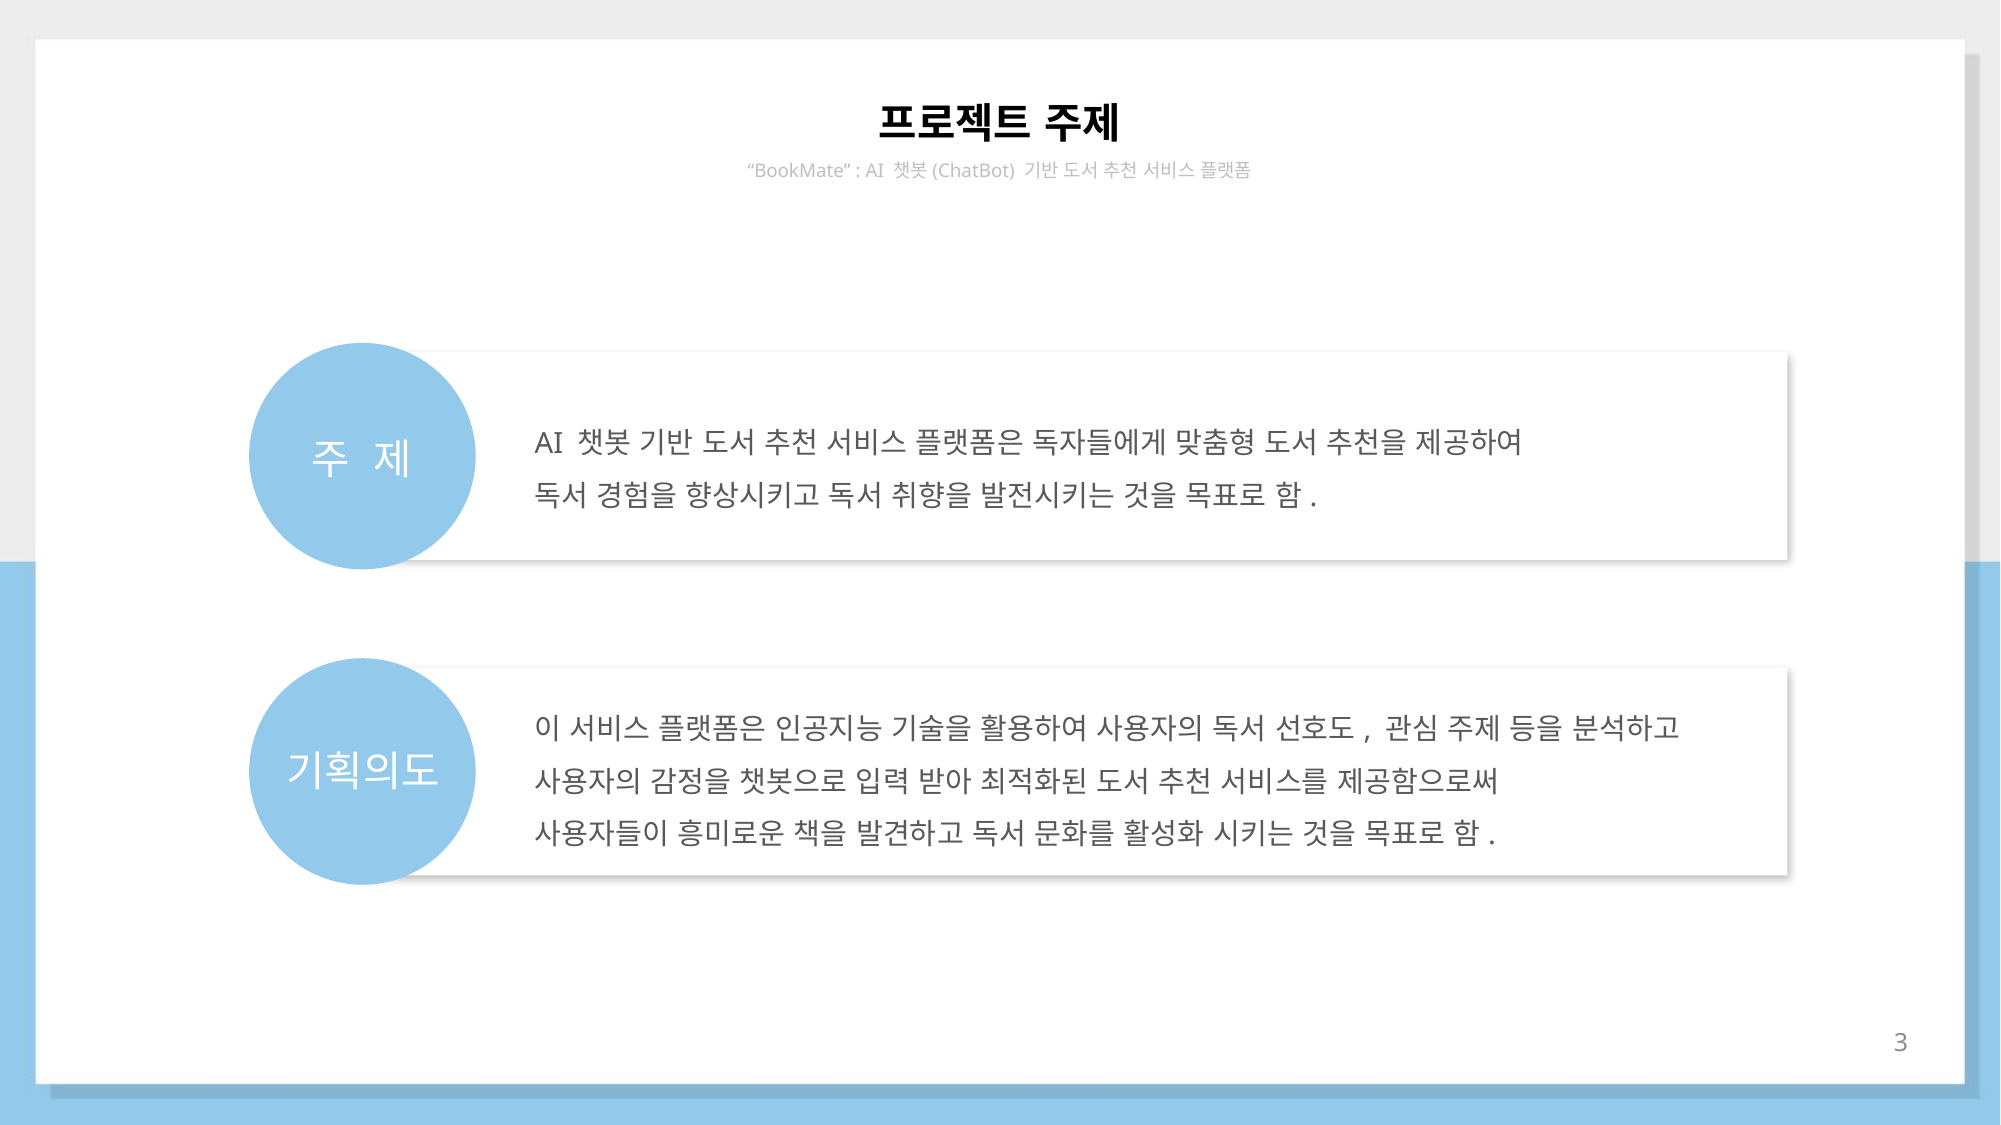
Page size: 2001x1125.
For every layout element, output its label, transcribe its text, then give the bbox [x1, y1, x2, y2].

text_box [248, 342, 1788, 570]
slide_number 3 [1473, 1013, 1924, 1074]
text_box 프로젝트 주제 “BookMate” : AI 챗봇(ChatBot) 기반 도서 추천 서비스 플랫폼 [717, 64, 1283, 189]
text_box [249, 658, 1788, 885]
picture [0, 0, 2001, 1125]
